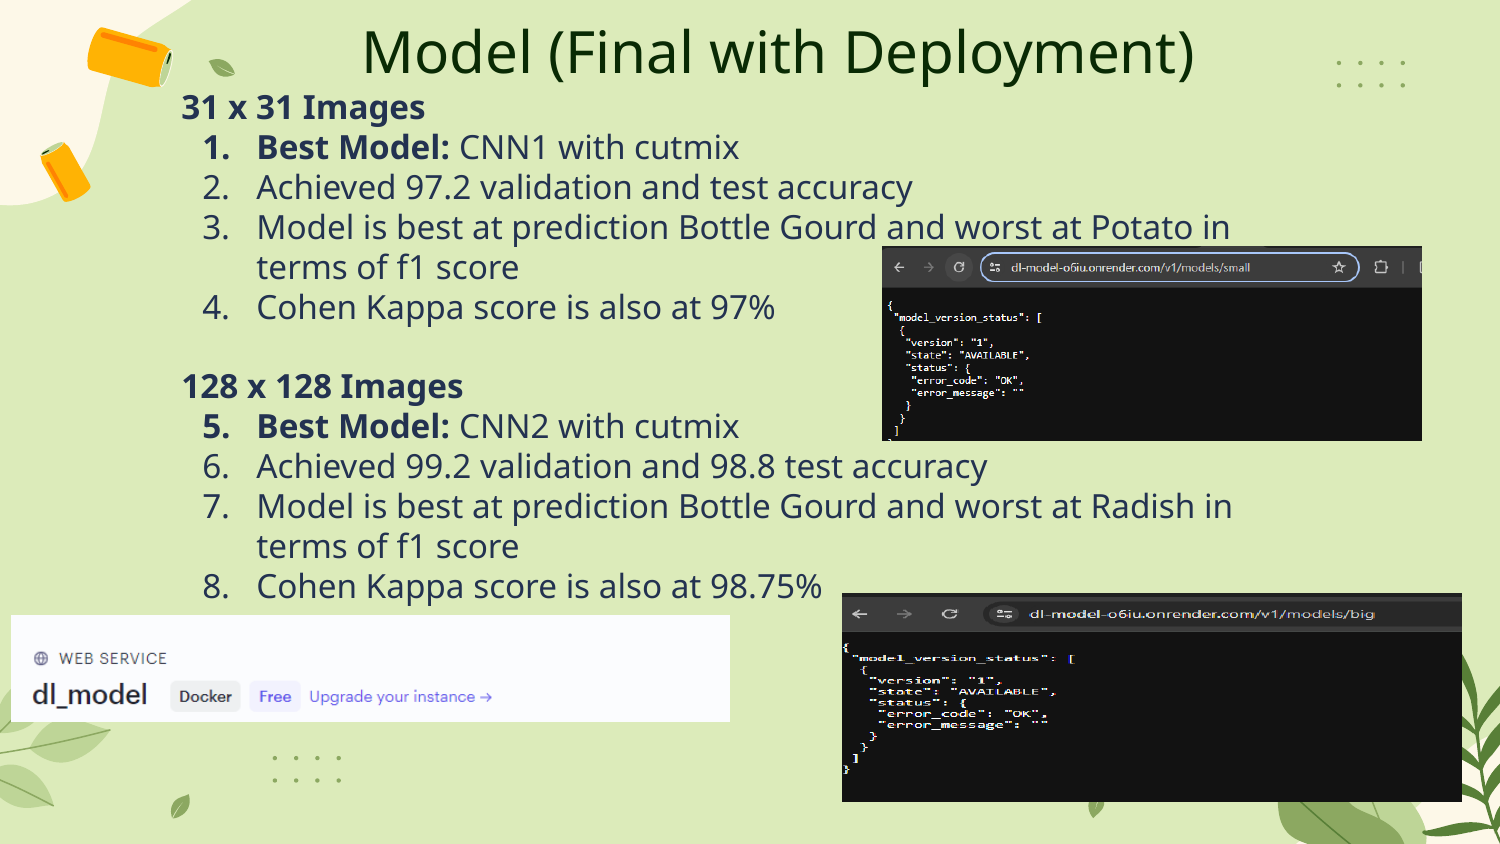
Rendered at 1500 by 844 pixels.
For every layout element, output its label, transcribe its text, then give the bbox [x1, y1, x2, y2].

picture [10, 614, 730, 723]
picture [841, 592, 1462, 802]
picture [882, 246, 1422, 441]
text_box 31 x 31 Images Best Model: CNN1 with cutmix Achieved 97.2 validation and test accuracy Model is best at prediction Bottle Gourd and worst at Potato in terms of f1 score Cohen Kappa score is also at 97% 128 x 128 Images Best Model: CNN2 with cutmix Achieved 99.2 validation and 98.8 test accuracy Model is best at prediction Bottle Gourd and worst at Radish in terms of f1 score Cohen Kappa score is also at 98.75% [166, 71, 1305, 659]
title Model (Final with Deployment) [146, 0, 1410, 94]
